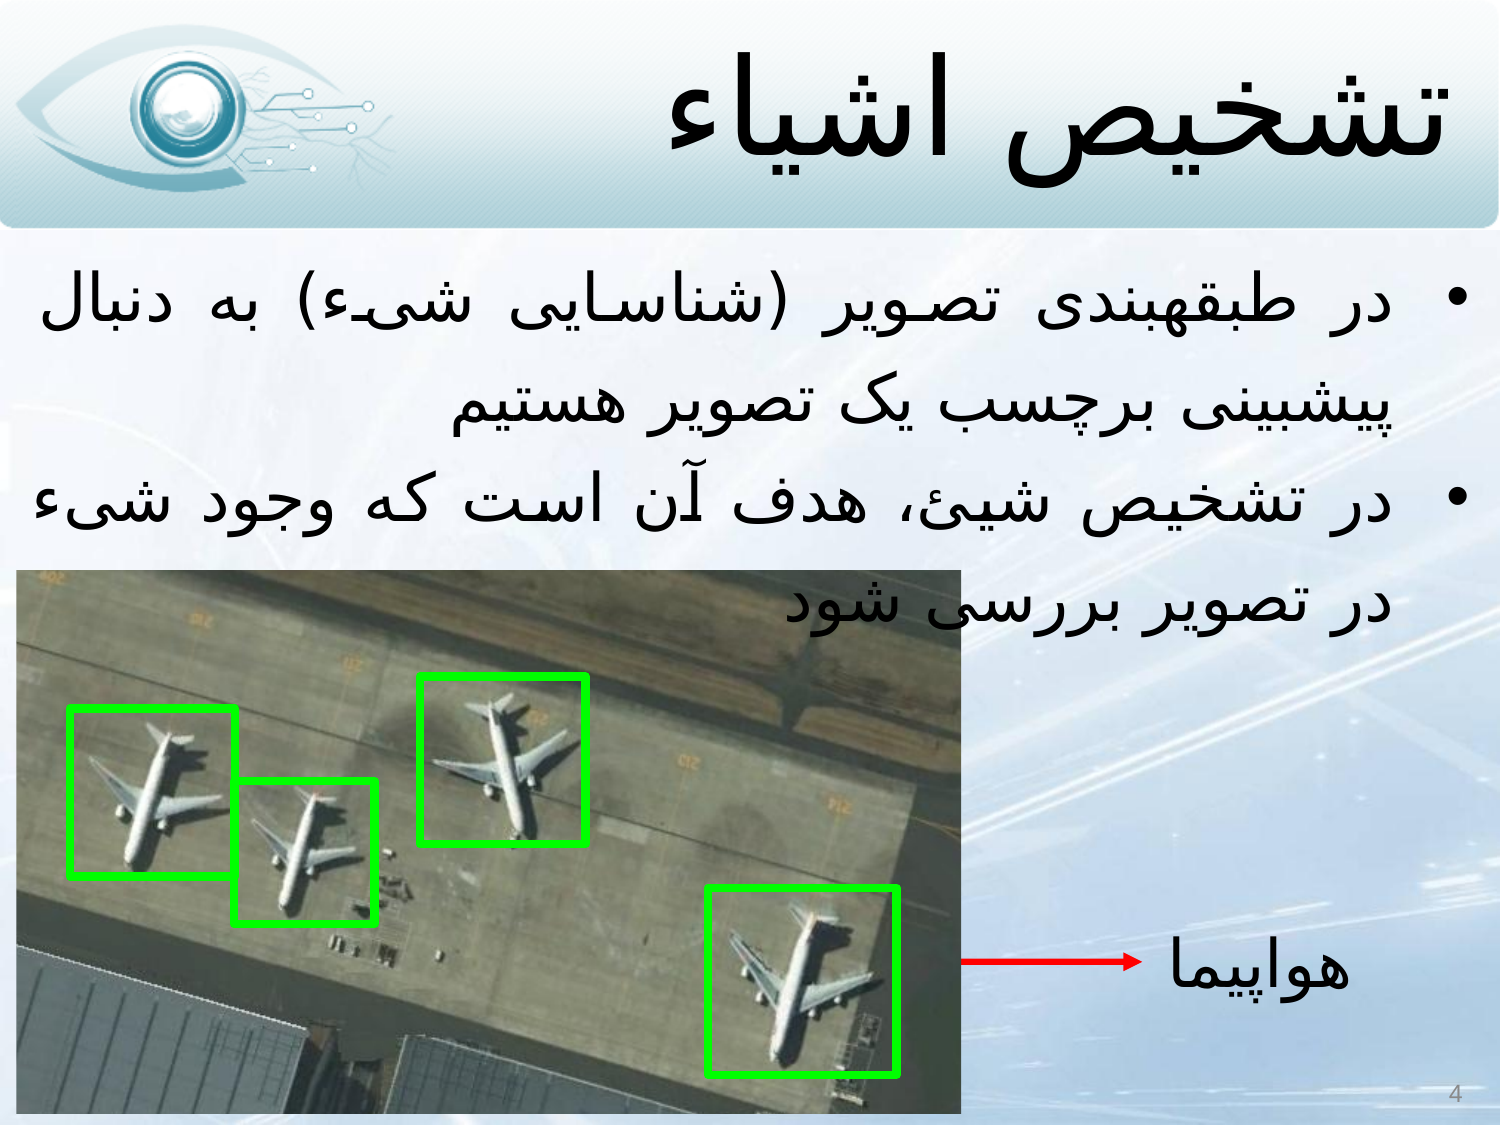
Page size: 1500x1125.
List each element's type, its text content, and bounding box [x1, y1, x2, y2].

text_box هواپیما [1152, 913, 1369, 1009]
picture [0, 230, 1500, 1125]
title تشخیص اشیاء [0, 7, 1500, 195]
text_box در طبقه‏بندی تصویر (شناسایی شیء) به دنبال پیش‏بینی برچسب یک تصویر هستیم در تشخیص شیئ، هدف آن است که وجود شیء در تصویر بررسی شود [12, 227, 1485, 643]
slide_number 4 [1127, 1062, 1478, 1123]
